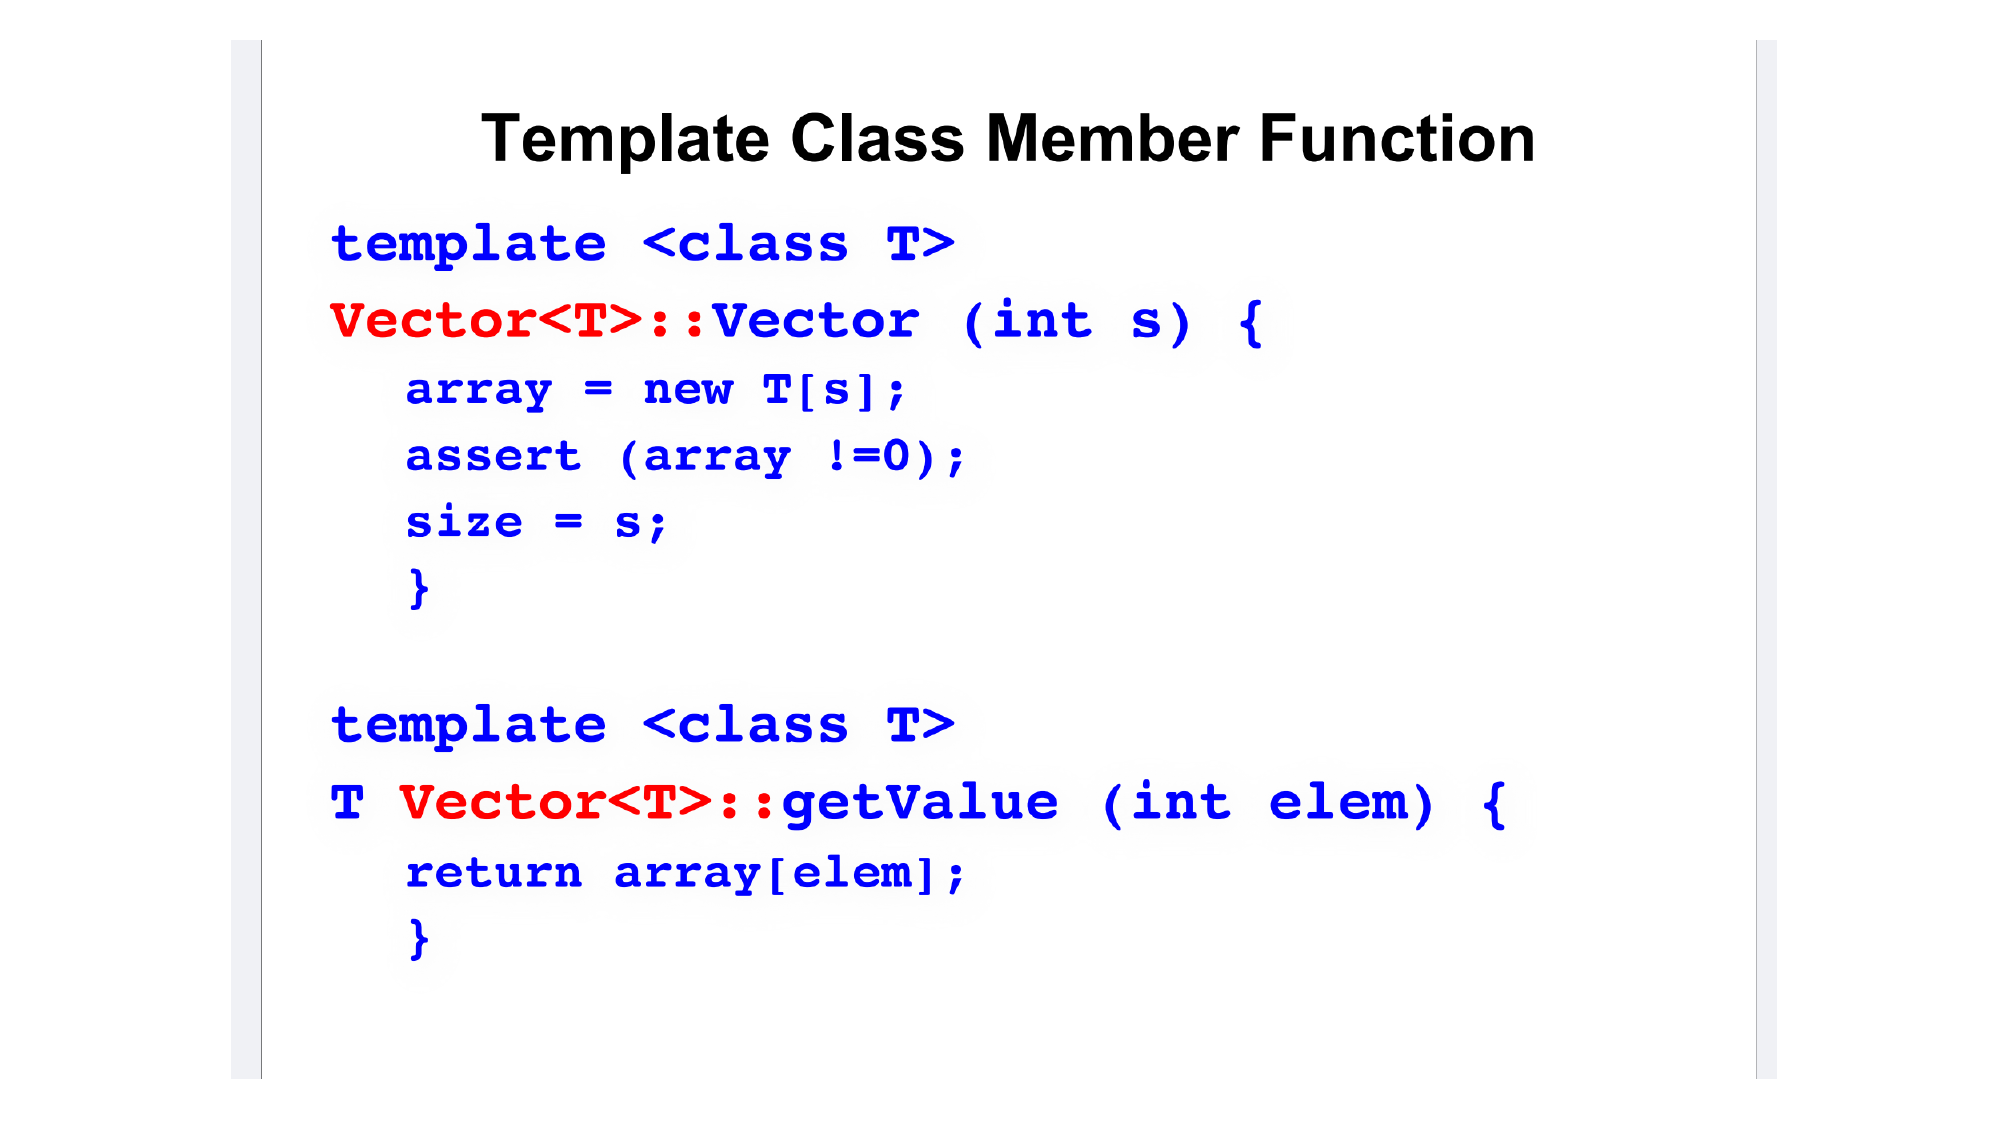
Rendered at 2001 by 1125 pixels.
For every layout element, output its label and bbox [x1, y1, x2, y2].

picture [231, 40, 1777, 1080]
